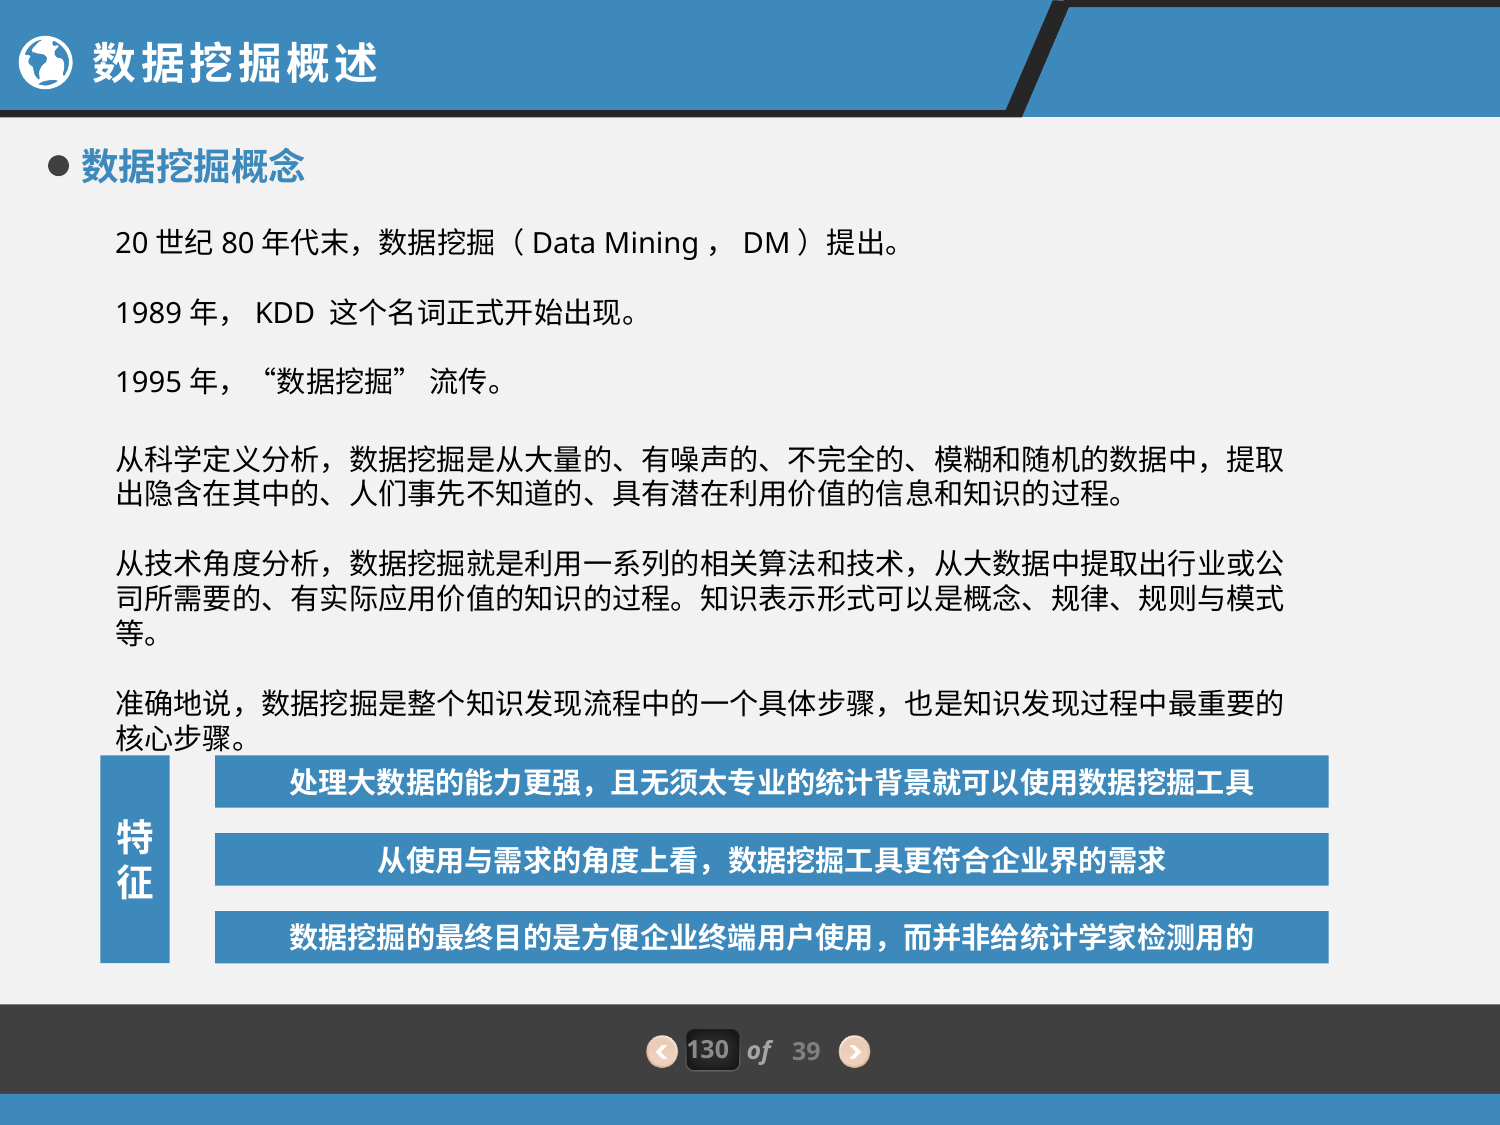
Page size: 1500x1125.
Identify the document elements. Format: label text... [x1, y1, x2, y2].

text_box 特征 [99, 754, 171, 964]
text_box 从使用与需求的角度上看，数据挖掘工具更符合企业界的需求 [214, 832, 1330, 887]
picture [837, 1033, 872, 1069]
text_box 从科学定义分析，数据挖掘是从大量的、有噪声的、不完全的、模糊和随机的数据中，提取出隐含在其中的、人们事先不知道的、具有潜在利用价值的信息和知识的过程。 从技术角度分析，数据挖掘就是利用一系列的相关算法和技术，从大数据中提取出行业或公司所需要的、有实际应用价值的知识的过程。知识表示形式可以是概念、规律、规则与模式等。 准确地说，数据挖掘是整个知识发现流程中的一个具体步骤，也是知识发现过程中最重要的核心步骤。 [100, 433, 1329, 798]
text_box 处理大数据的能力更强，且无须太专业的统计背景就可以使用数据挖掘工具 [214, 754, 1330, 809]
picture [683, 1025, 744, 1076]
text_box 20世纪80年代末，数据挖掘（Data Mining，DM）提出。 1989年，KDD 这个名词正式开始出现。 1995年，“数据挖掘” 流传。 [100, 216, 1329, 433]
picture [644, 1033, 679, 1069]
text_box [0, 0, 1500, 118]
text_box [47, 154, 71, 178]
text_box [0, 1003, 1500, 1093]
text_box of [745, 1027, 786, 1072]
text_box 130 [394, 1020, 745, 1081]
text_box 数据挖掘的最终目的是方便企业终端用户使用，而并非给统计学家检测用的 [214, 910, 1330, 964]
text_box [0, 1093, 1500, 1125]
text_box 39 [777, 1028, 836, 1073]
text_box 数据挖掘概念 [66, 135, 322, 196]
